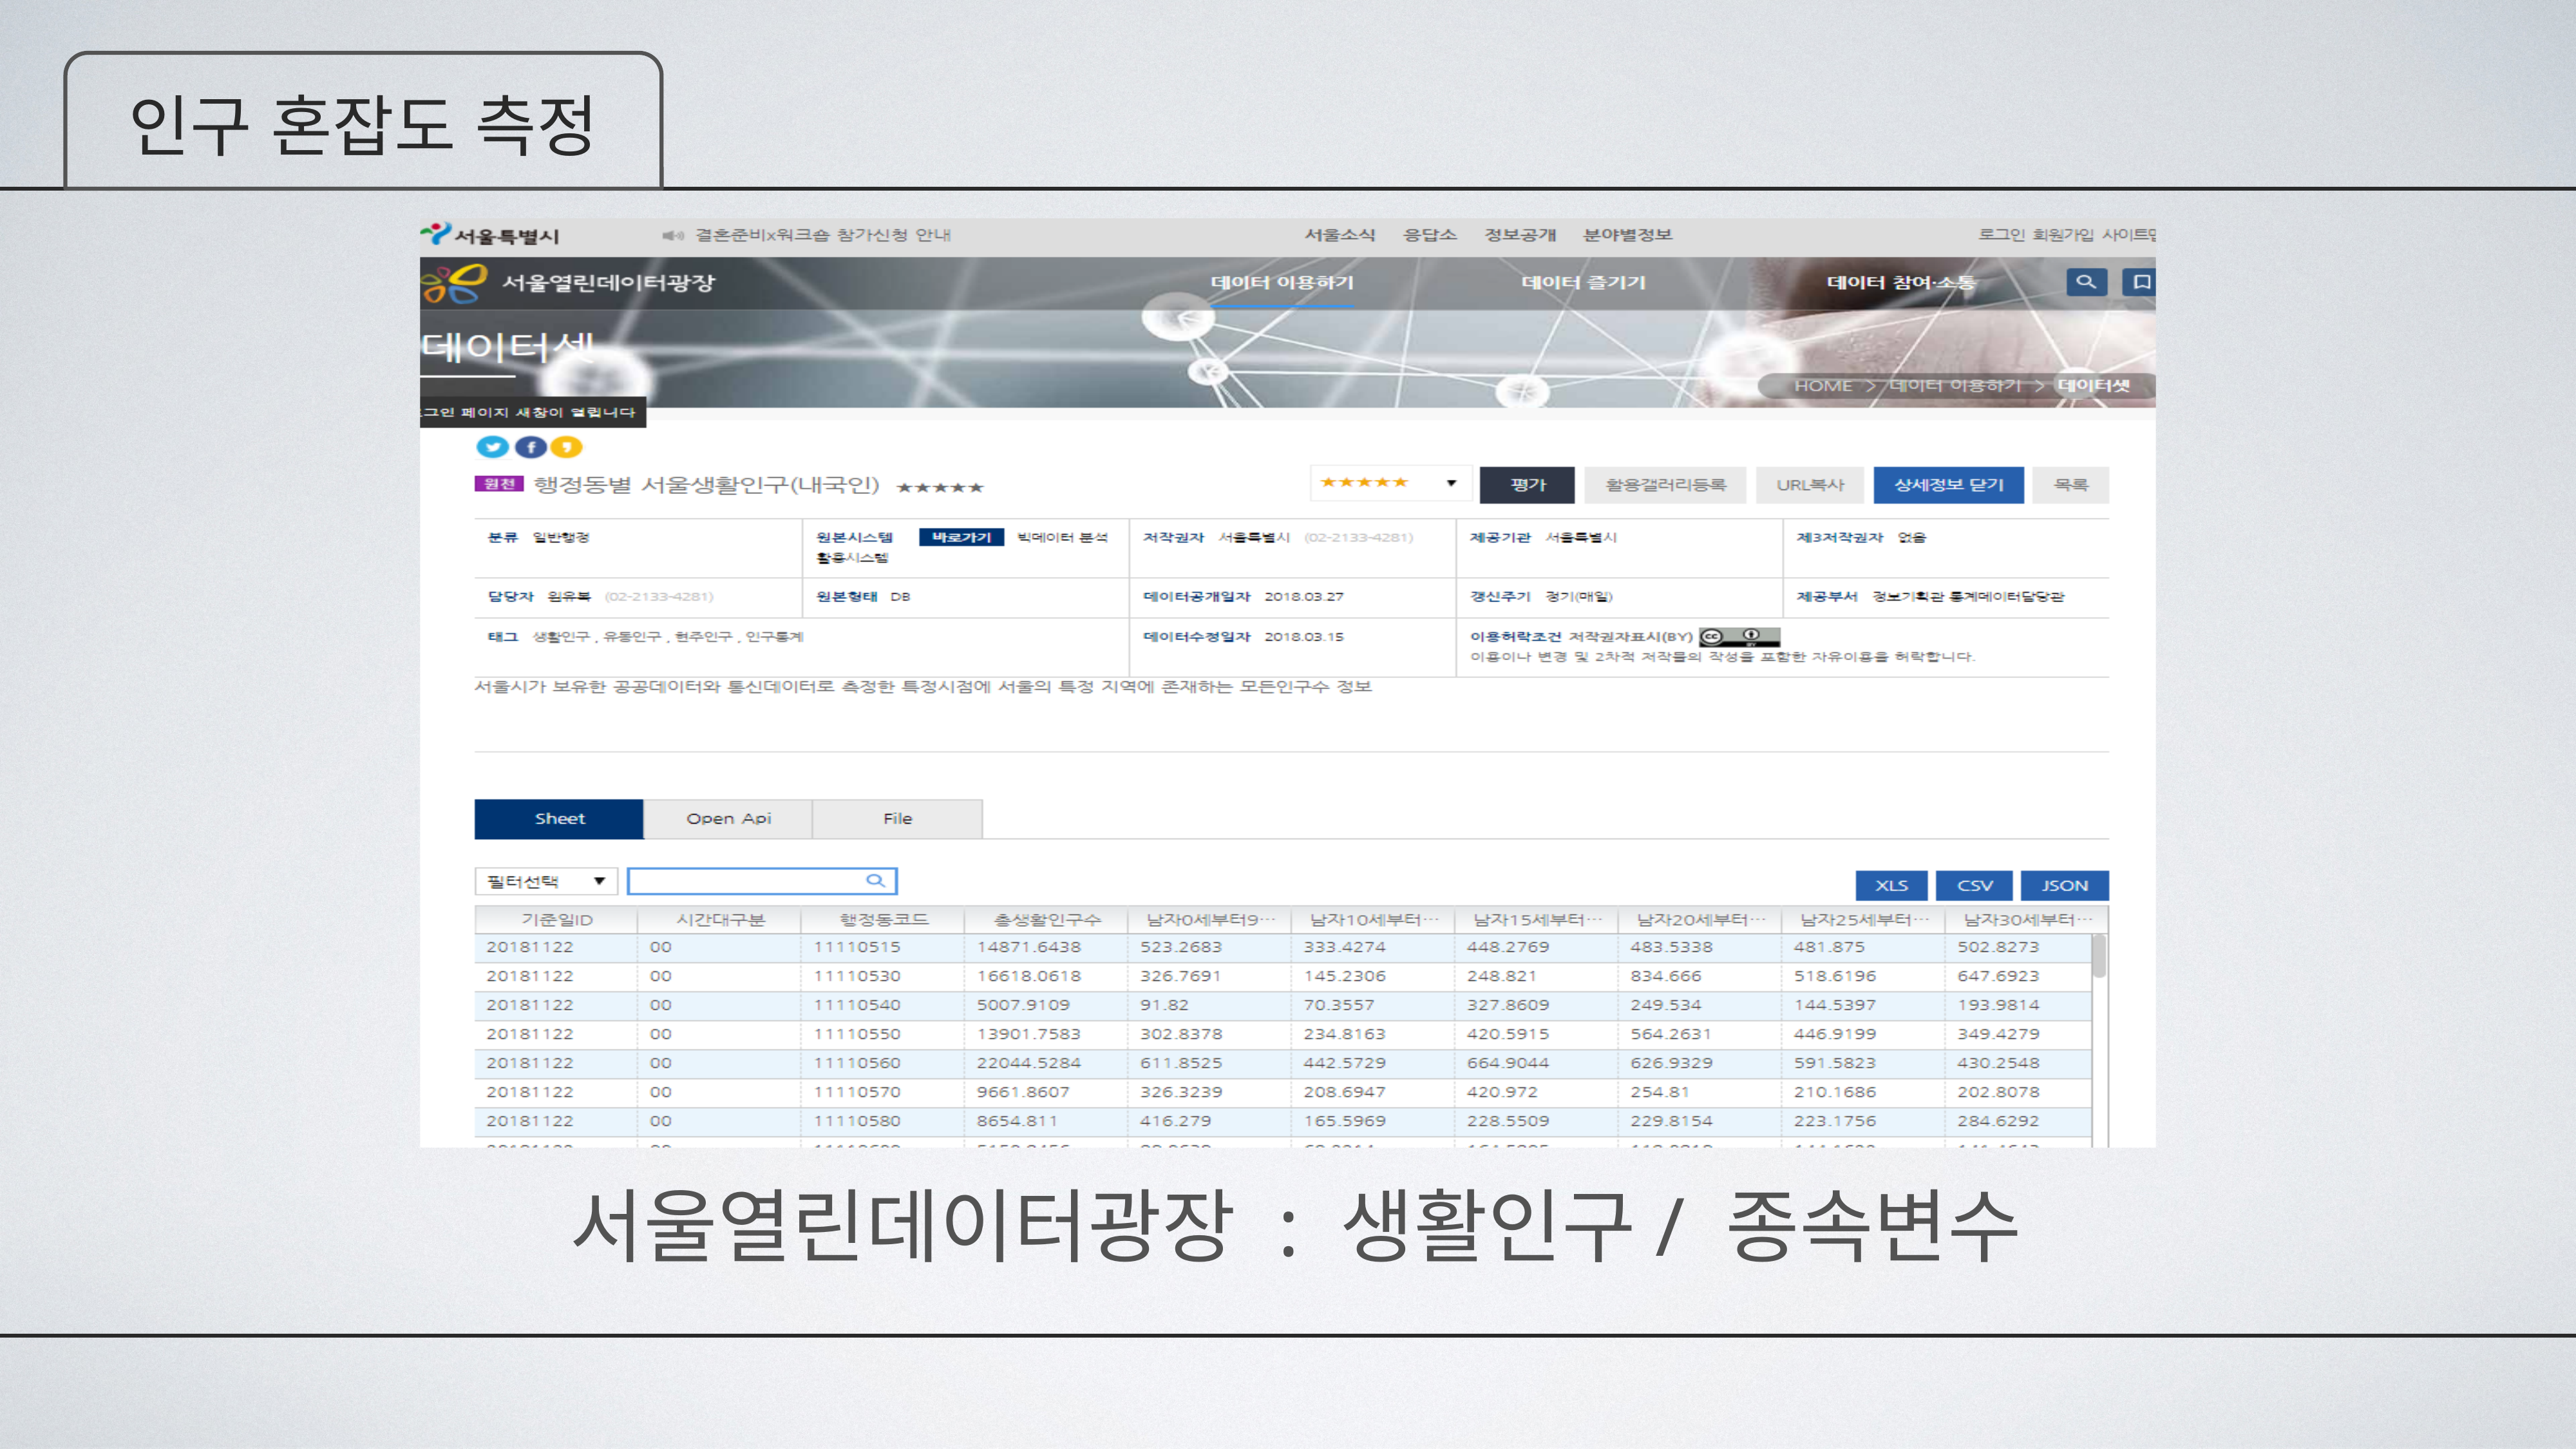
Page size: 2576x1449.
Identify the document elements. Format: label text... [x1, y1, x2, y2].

picture [0, 1336, 2576, 1449]
picture [0, 0, 2576, 188]
picture [420, 218, 2156, 1148]
text_box 인구 혼잡도 측정 [64, 51, 663, 191]
text_box [0, 188, 2576, 1336]
text_box 서울열린데이터광장 : 생활인구/ 종속변수 [503, 1170, 2088, 1278]
